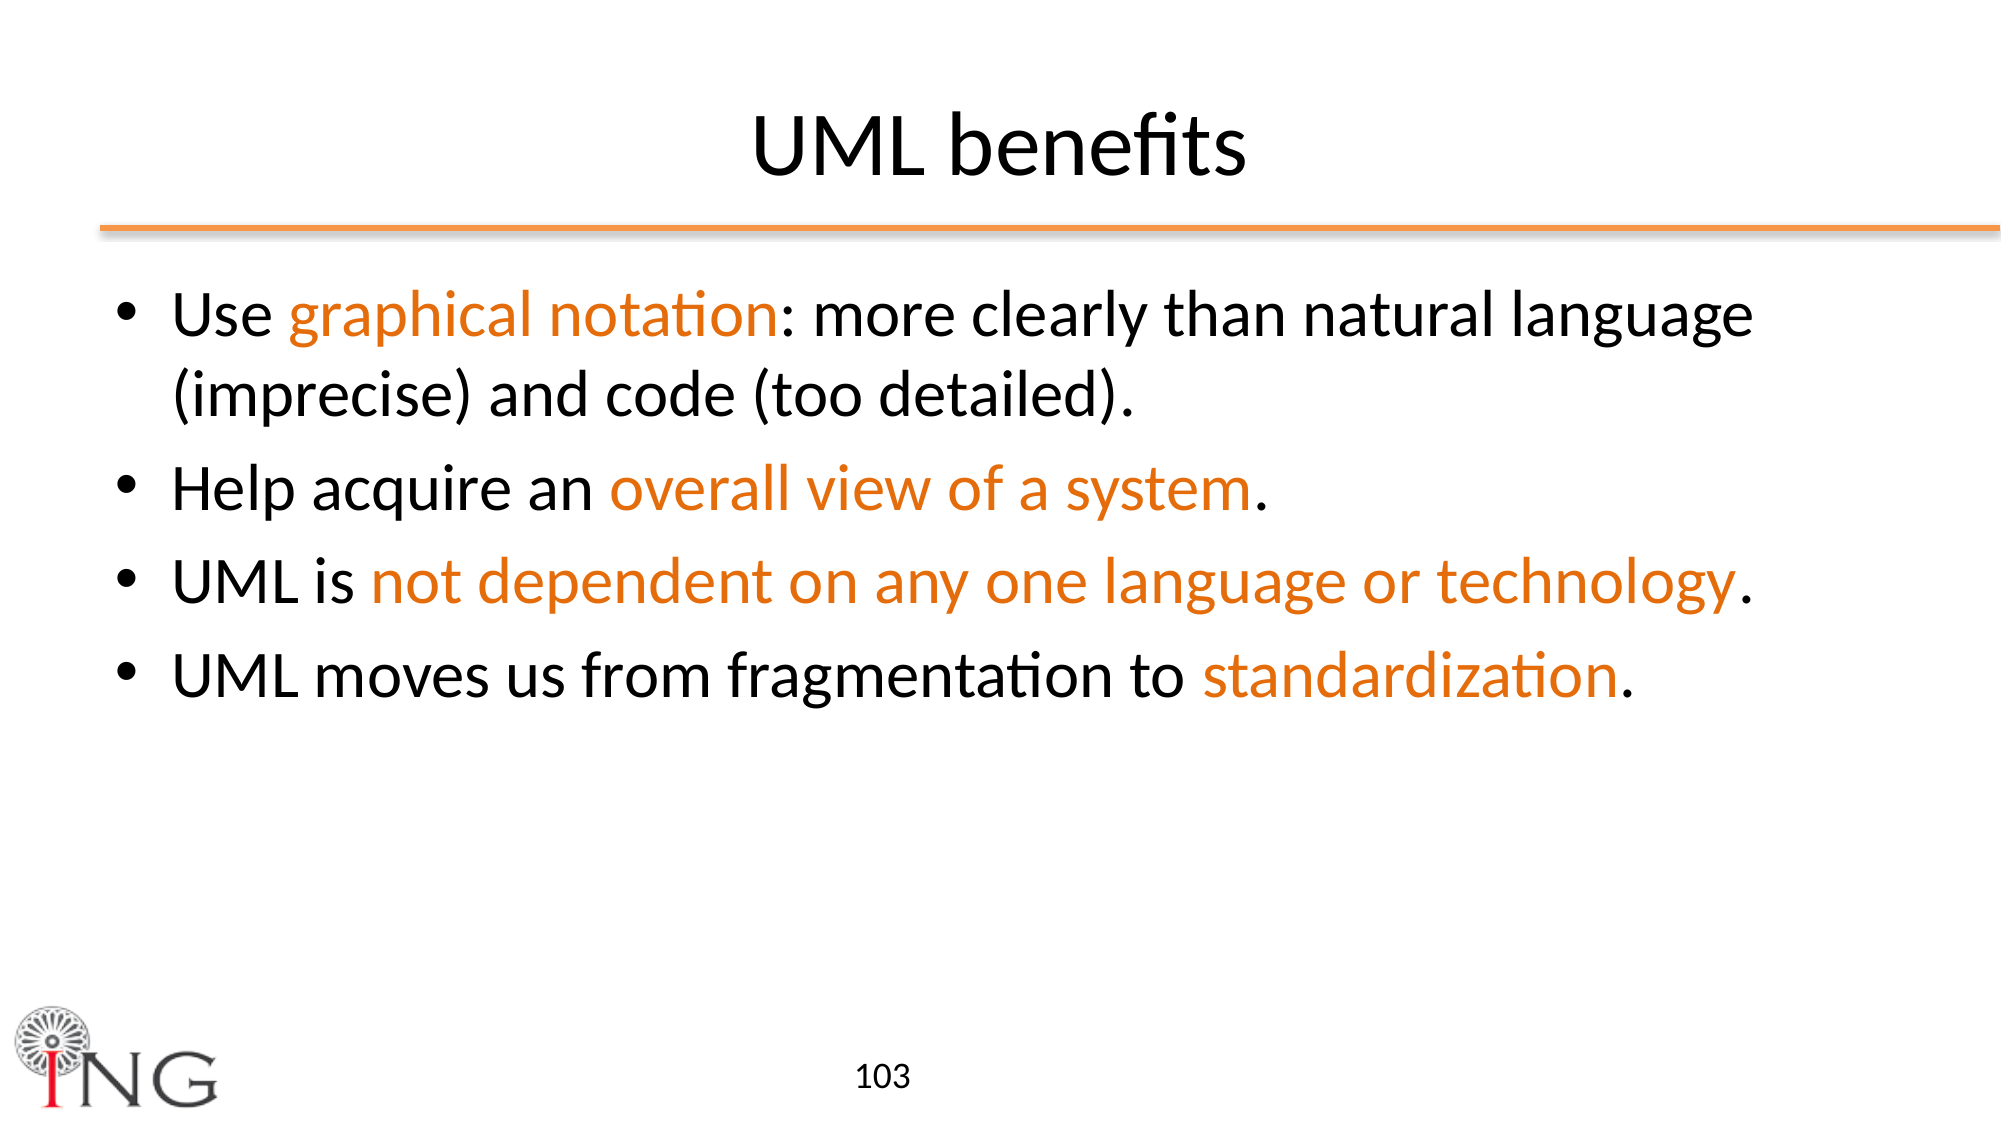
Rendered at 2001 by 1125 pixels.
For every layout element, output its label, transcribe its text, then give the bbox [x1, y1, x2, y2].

title UML benefits [99, 45, 1900, 233]
picture [0, 987, 244, 1125]
slide_number 103 [839, 1043, 1900, 1104]
list Use graphical notation: more clearly than natural language (imprecise) and code (too detailed). Help acquire an overall view of a system. UML is not dependent on any one language or technology. UML moves us from fragmentation to standardization. [99, 262, 1900, 1005]
